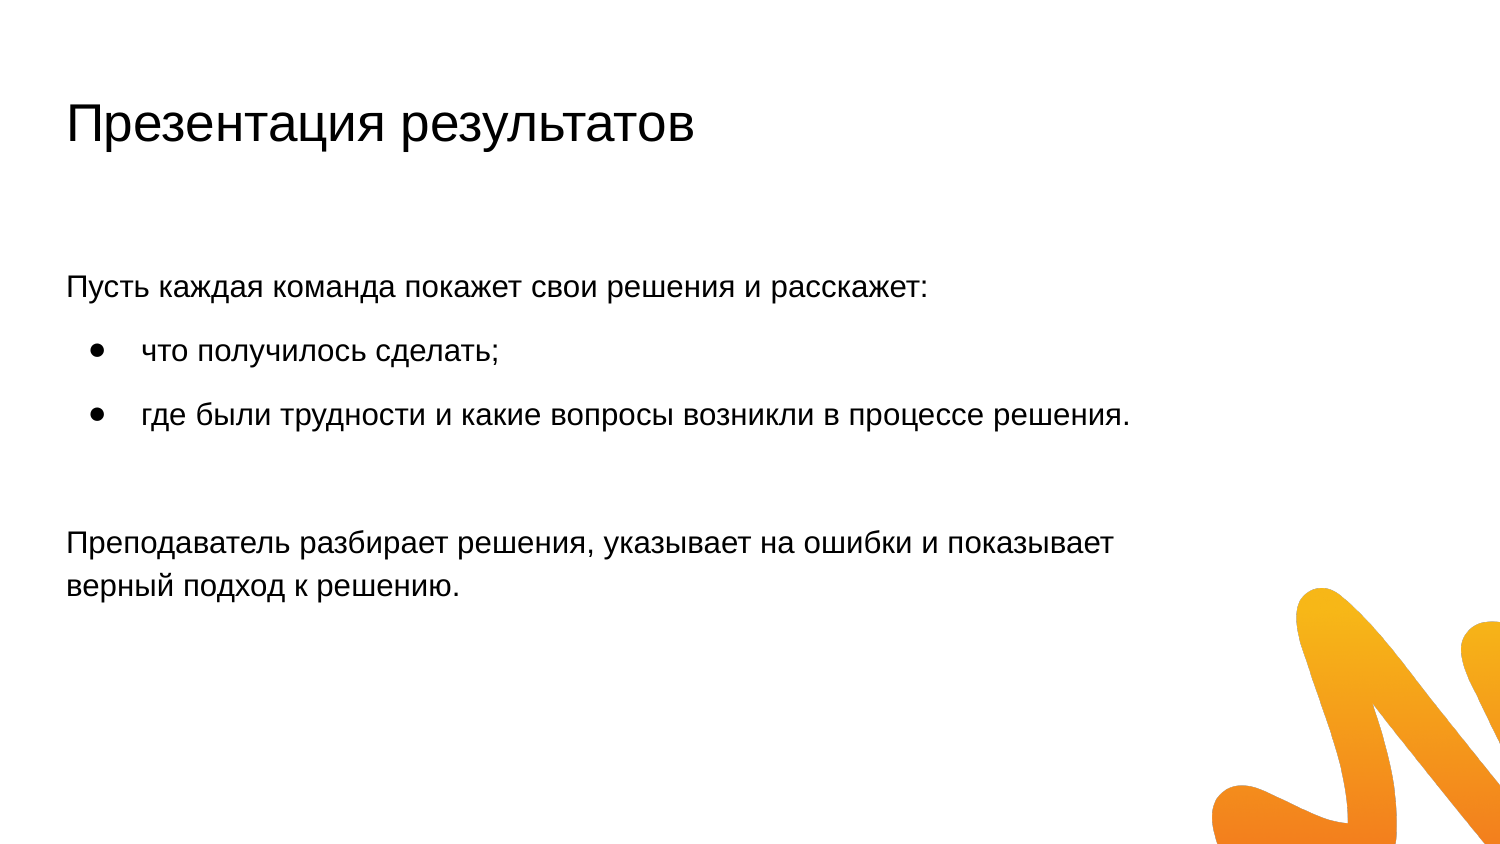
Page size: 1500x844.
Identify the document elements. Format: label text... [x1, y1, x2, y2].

picture [1152, 588, 1500, 844]
text_box Презентация результатов [51, 72, 1449, 167]
text_box Пусть каждая команда покажет свои решения и расскажет: что получилось сделать; где были трудности и какие вопросы возникли в процессе решения. Преподаватель разбирает решения, указывает на ошибки и показывает верный подход к решению. [51, 245, 1181, 750]
